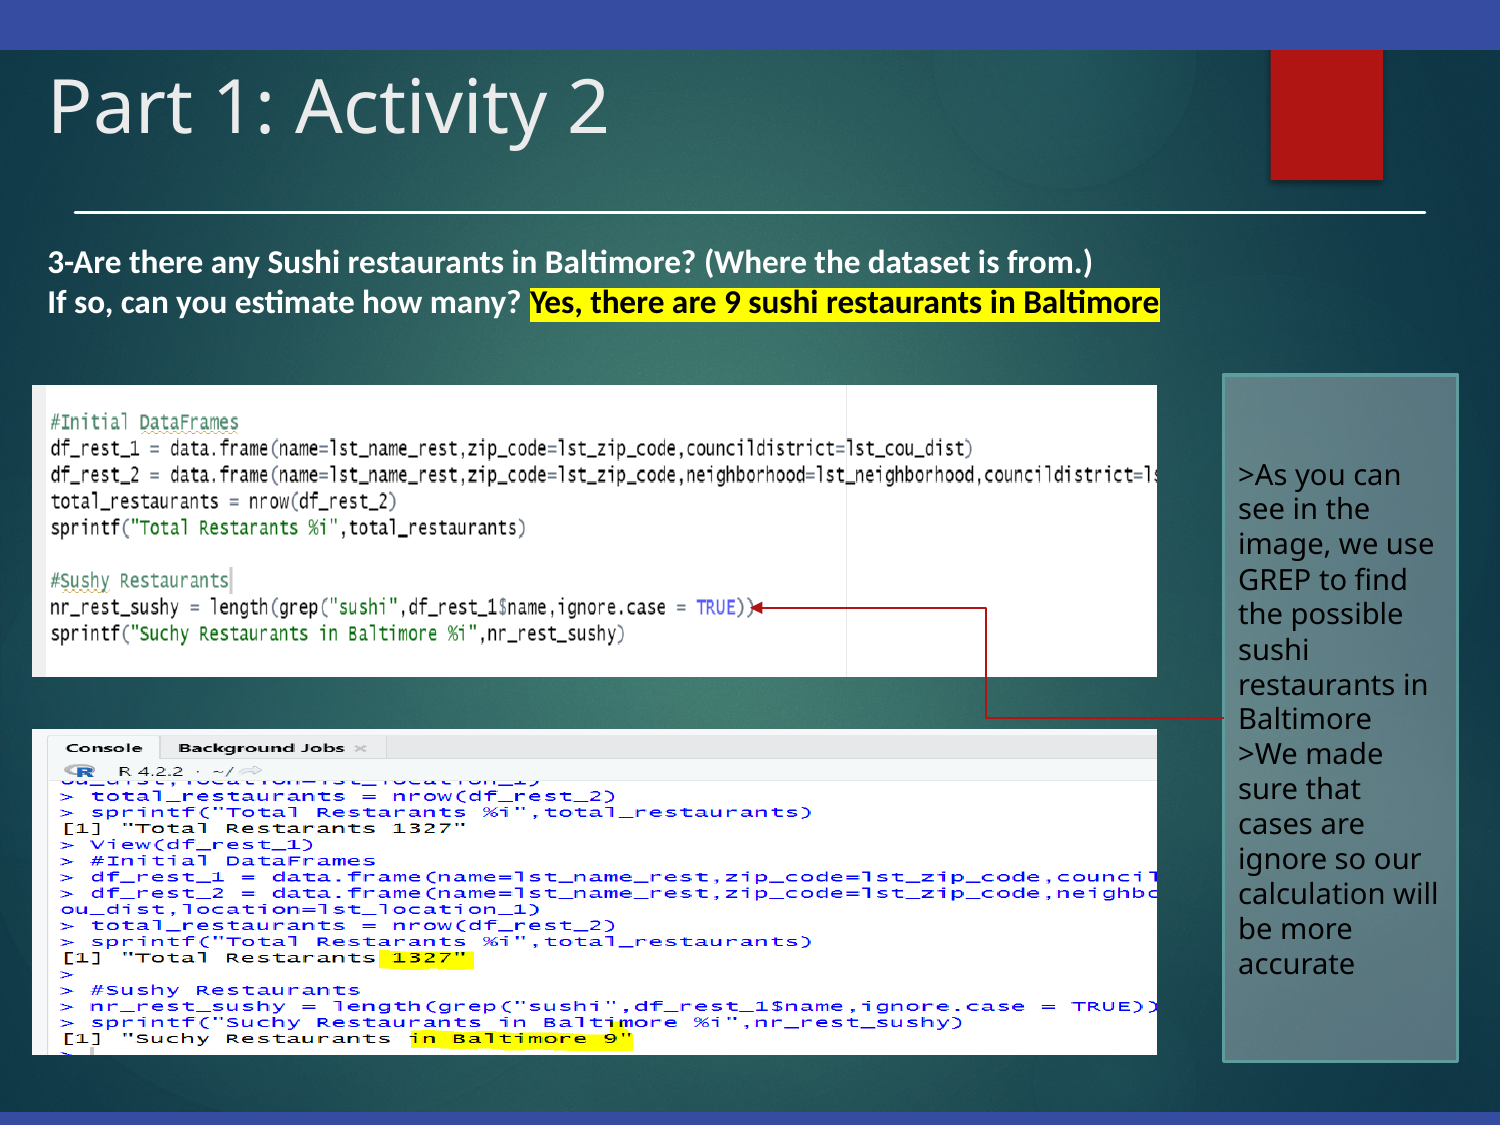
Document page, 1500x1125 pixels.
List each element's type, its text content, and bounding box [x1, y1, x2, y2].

picture [32, 729, 1157, 1055]
text_box 3-Are there any Sushi restaurants in Baltimore? (Where the dataset is from.) If so, can you estimate how many? Yes, there are 9 sushi restaurants in Baltimore [32, 232, 1468, 368]
picture [32, 385, 1157, 678]
text_box >As you can see in the image, we use GREP to find the possible sushi restaurants in Baltimore >We made sure that cases are ignore so our calculation will be more accurate [1222, 373, 1459, 1063]
title Part 1: Activity 2 [32, 51, 1299, 232]
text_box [749, 607, 1224, 719]
